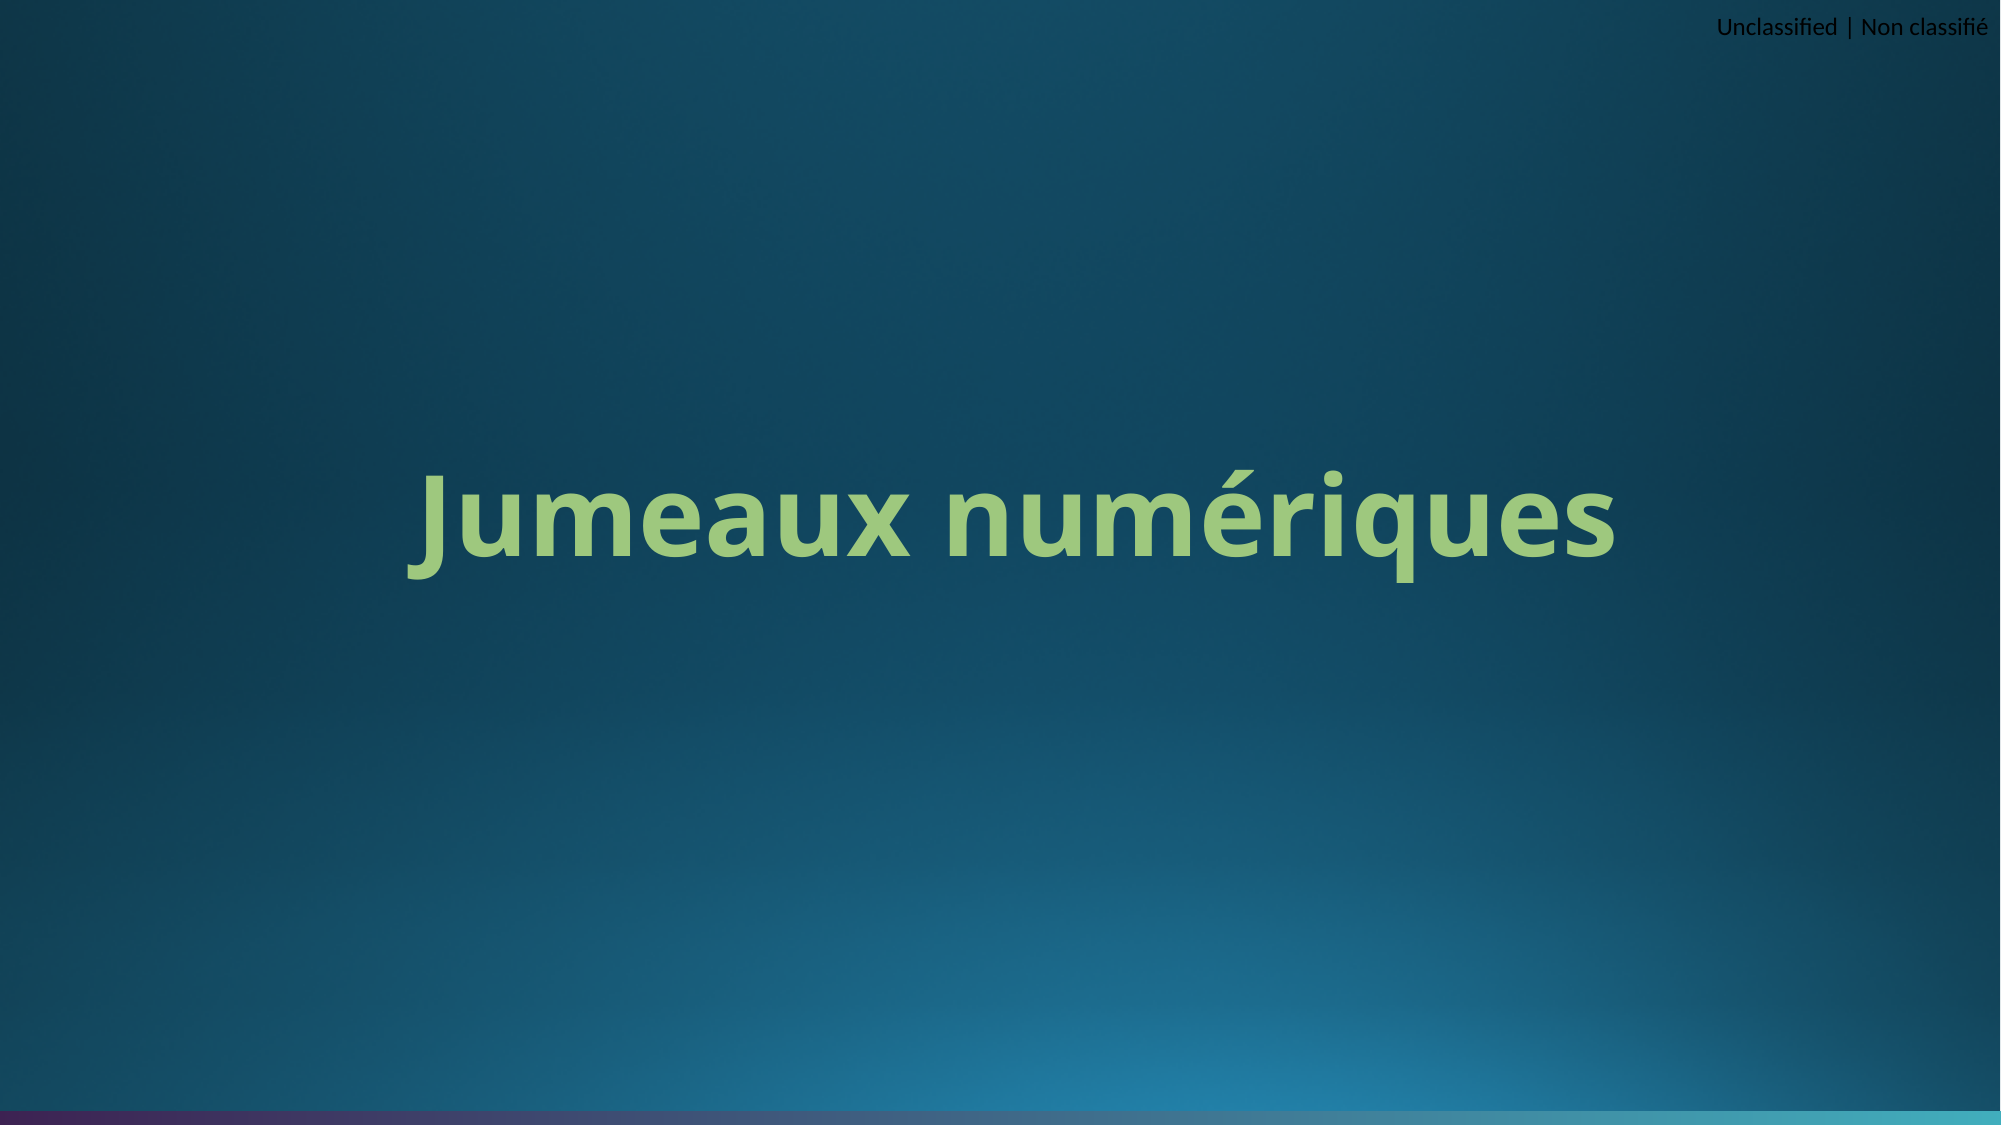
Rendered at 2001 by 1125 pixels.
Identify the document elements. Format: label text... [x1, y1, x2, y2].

text_box Jumeaux numériques [401, 436, 1635, 587]
text_box [71, 512, 1891, 613]
picture [0, 0, 2001, 1112]
